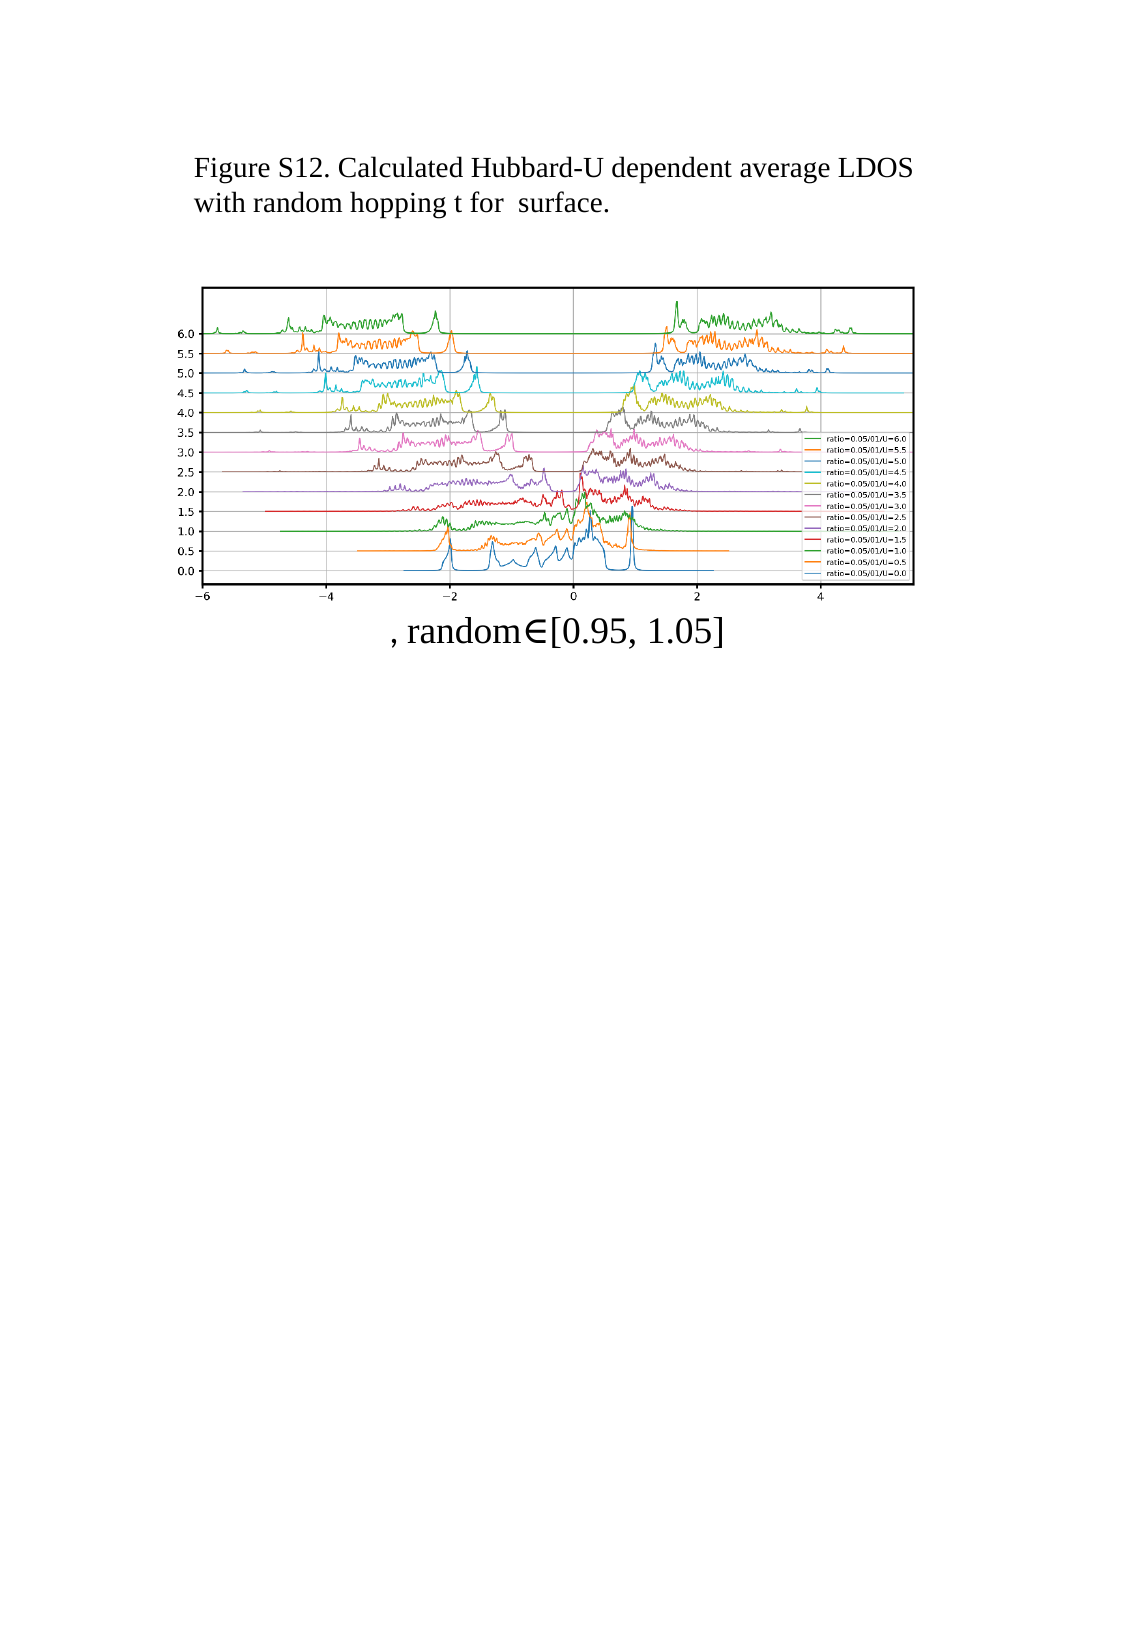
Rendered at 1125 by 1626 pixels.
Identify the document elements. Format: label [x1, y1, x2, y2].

picture [165, 276, 925, 614]
